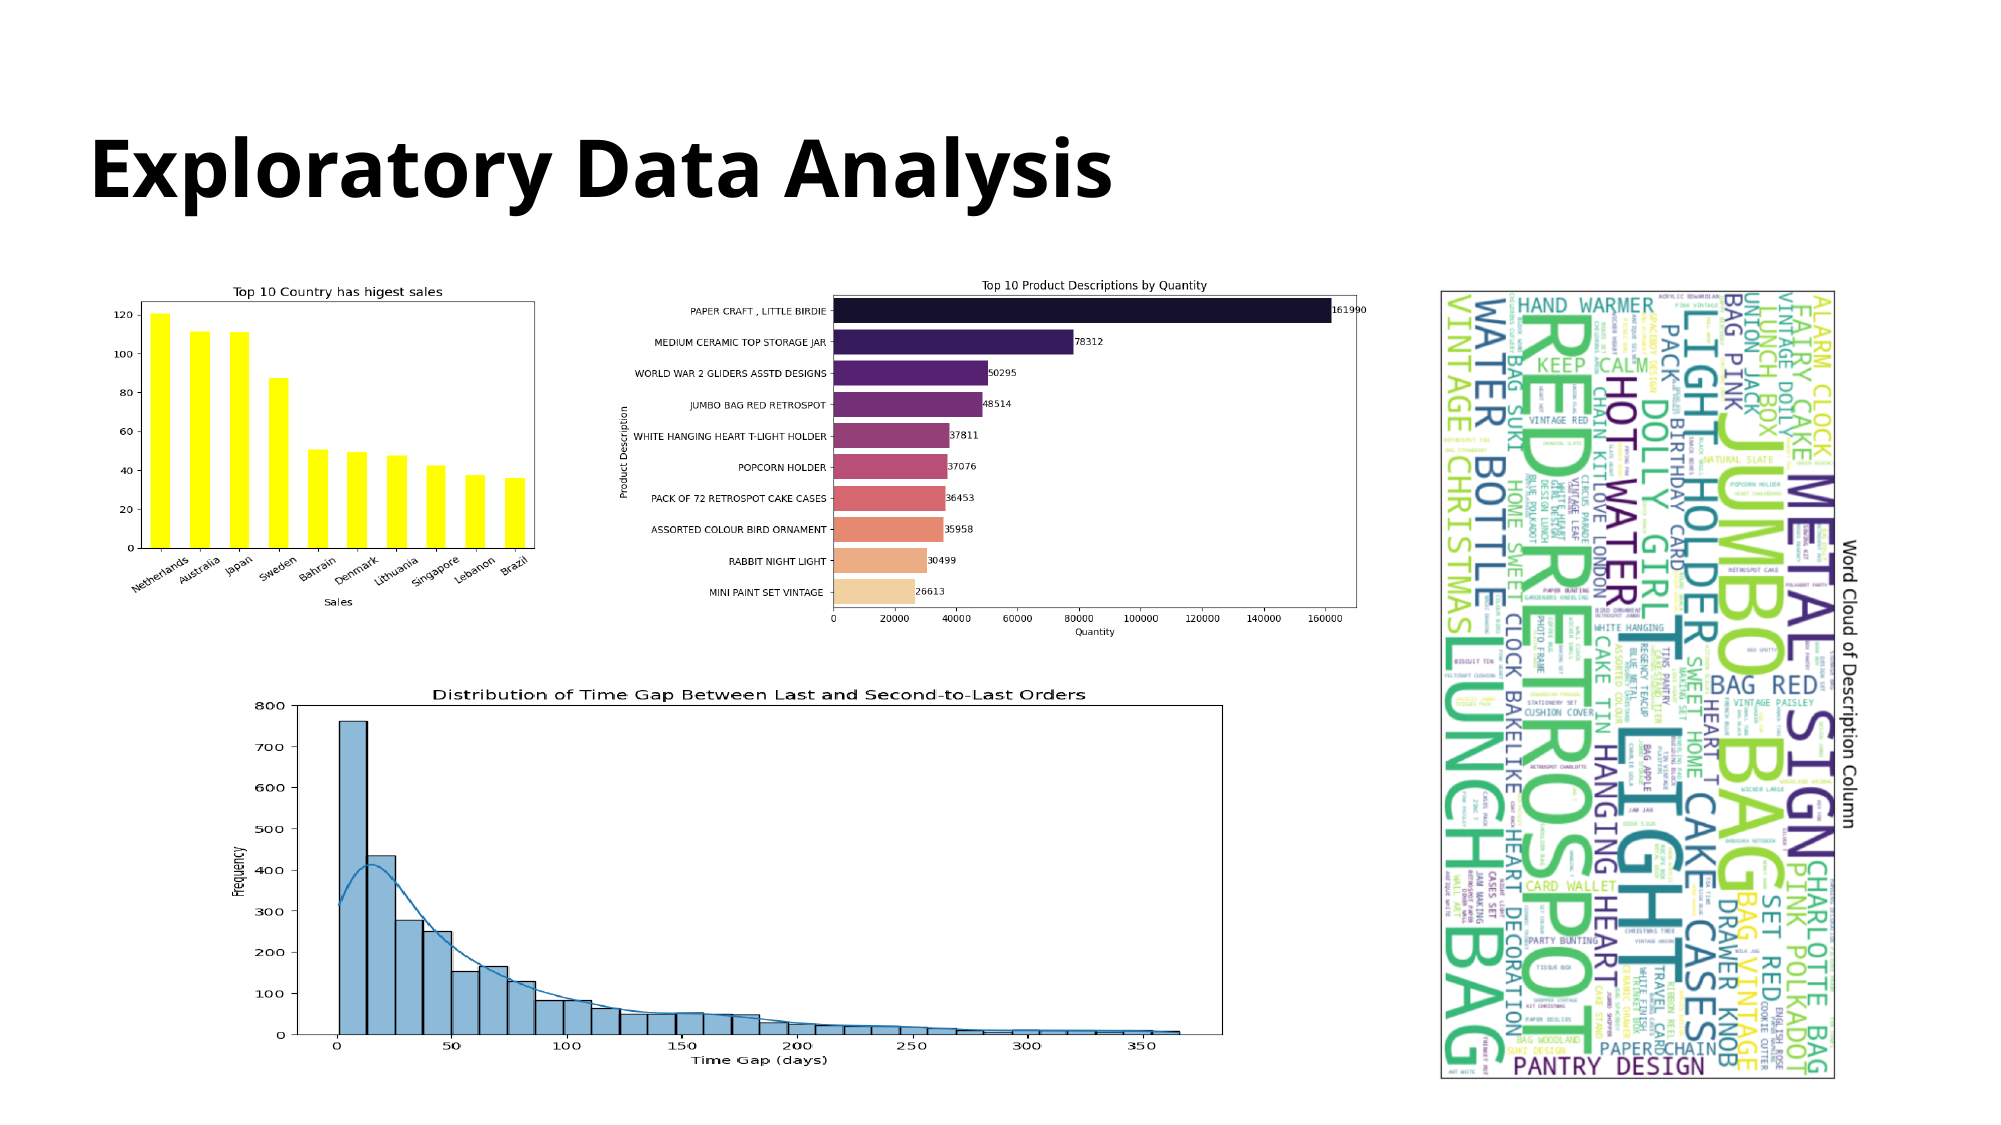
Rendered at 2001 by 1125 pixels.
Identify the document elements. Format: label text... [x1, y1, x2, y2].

picture [104, 279, 542, 614]
title Exploratory Data Analysis [68, 97, 1932, 234]
picture [219, 682, 1233, 1072]
picture [612, 273, 2000, 1086]
